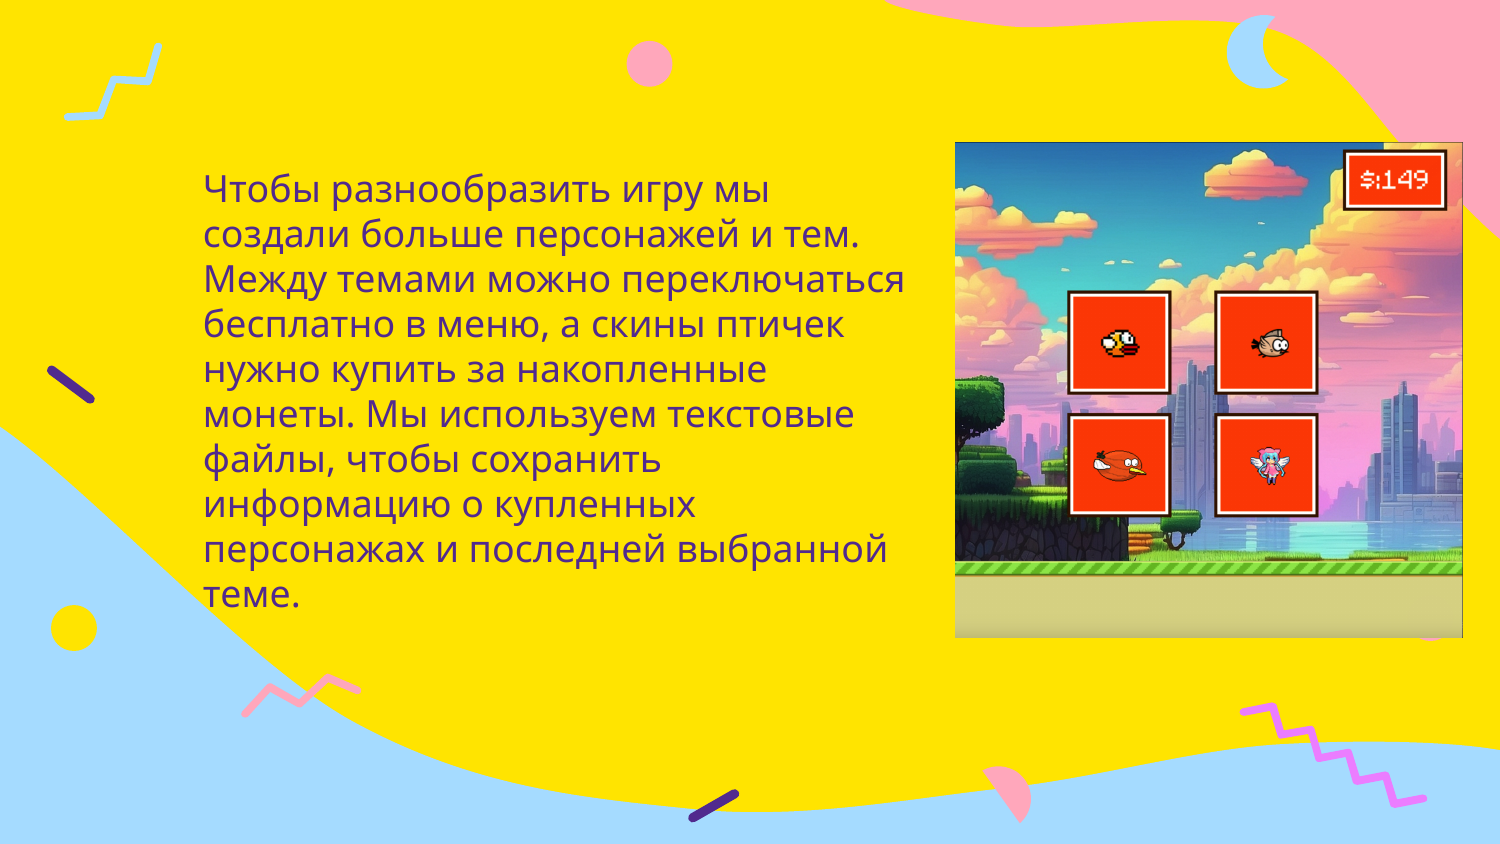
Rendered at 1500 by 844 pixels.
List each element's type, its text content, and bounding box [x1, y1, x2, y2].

subtitle Чтобы разнообразить игру мы создали больше персонажей и тем. Между темами можно переключаться бесплатно в меню, а скины птичек нужно купить за накопленные монеты. Мы используем текстовые файлы, чтобы сохранить информацию о купленных персонажах и последней выбранной теме. [187, 189, 928, 591]
picture [955, 142, 1464, 638]
